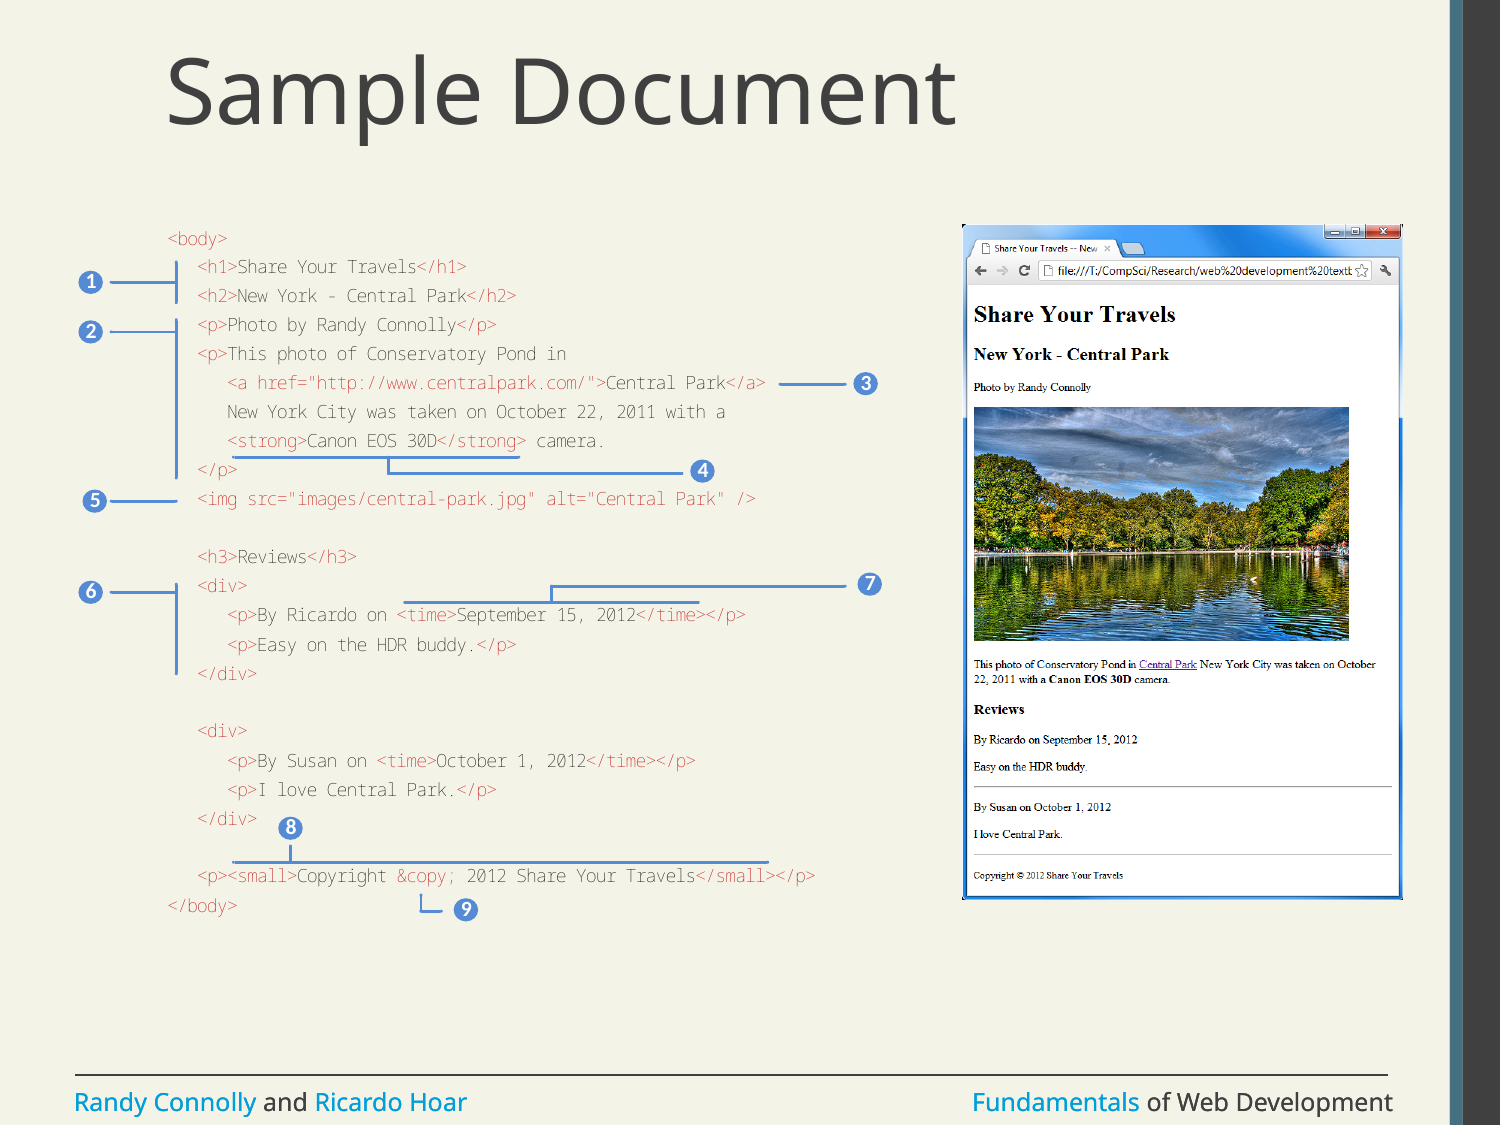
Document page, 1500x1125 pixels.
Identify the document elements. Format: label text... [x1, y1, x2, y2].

picture [962, 224, 1404, 901]
title Sample Document [150, 24, 1450, 200]
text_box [74, 212, 947, 926]
